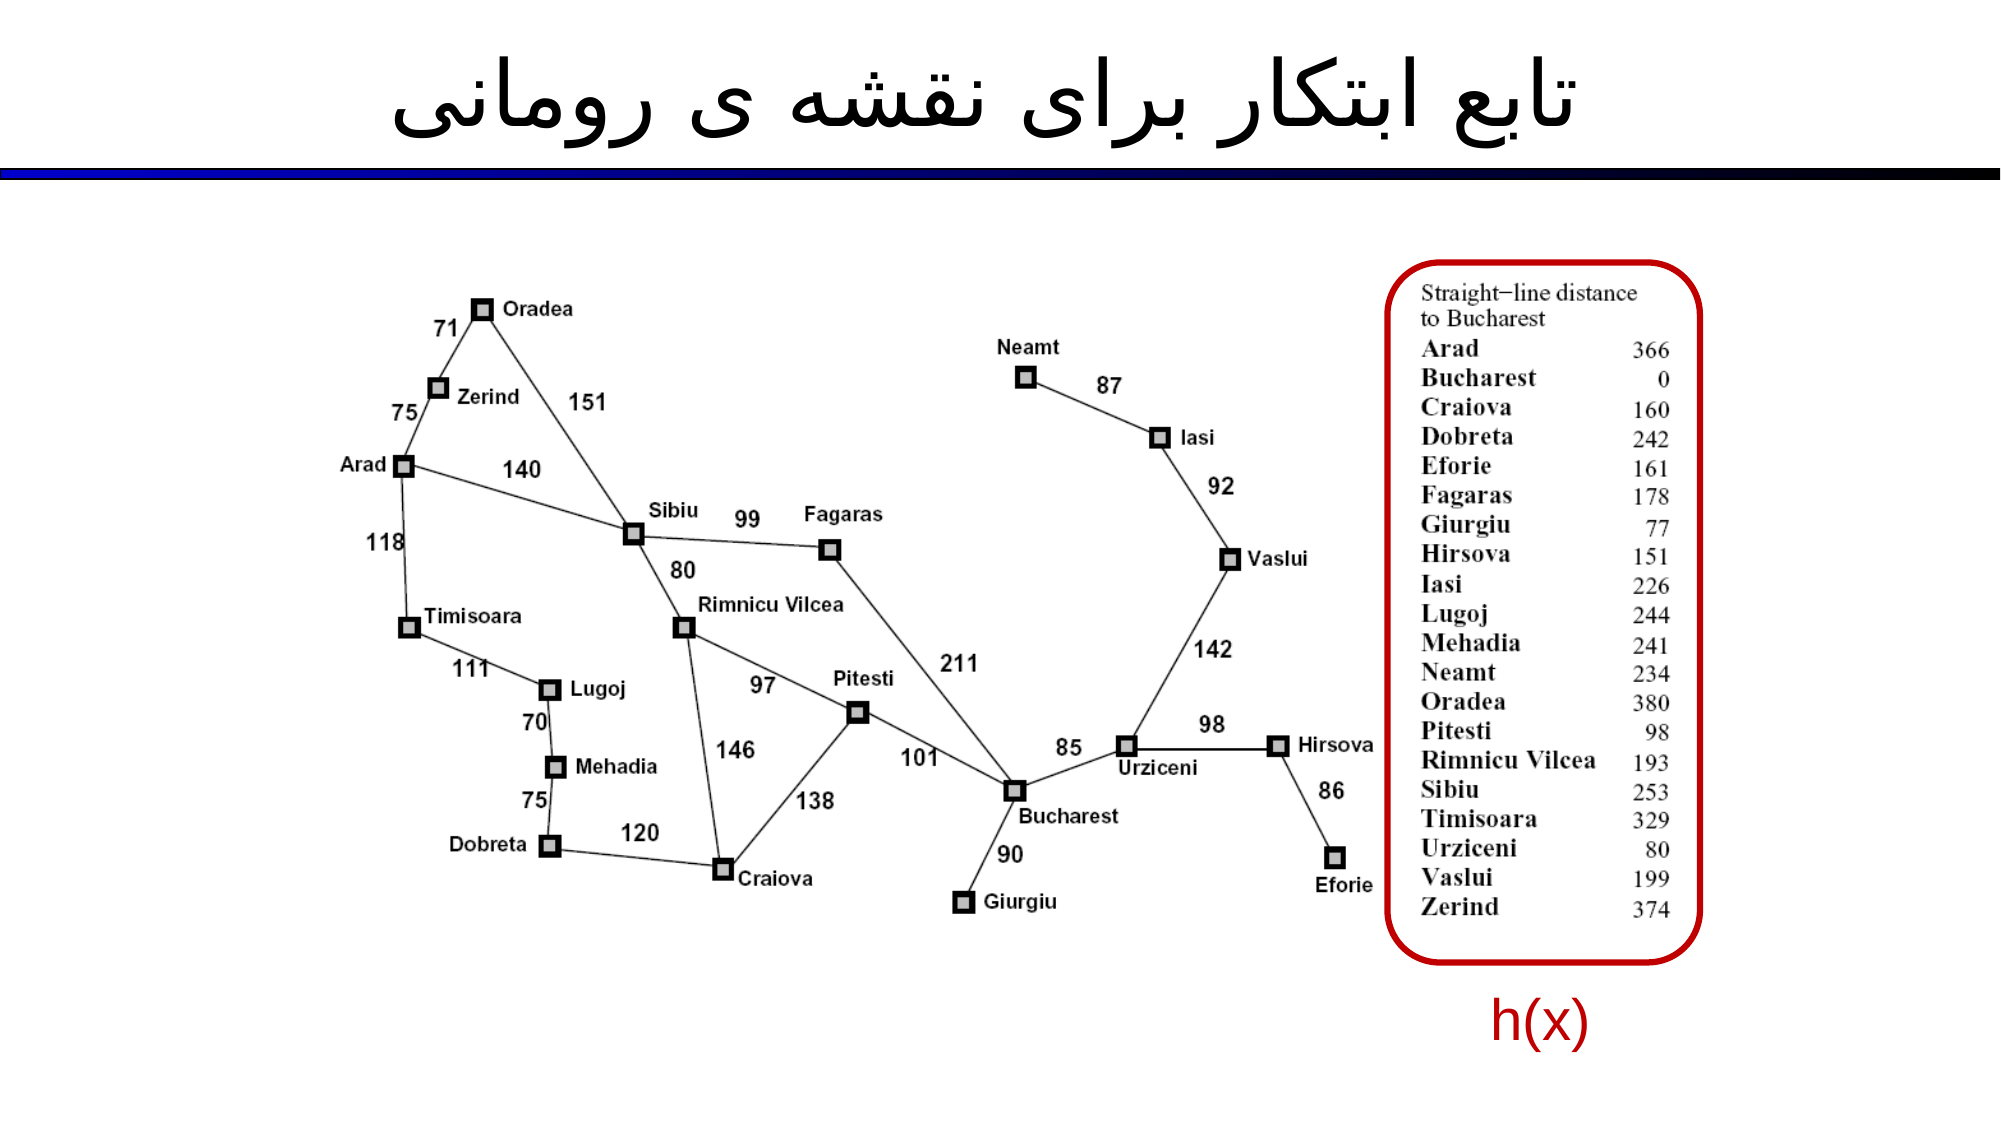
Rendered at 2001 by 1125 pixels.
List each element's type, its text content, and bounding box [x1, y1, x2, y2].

picture [318, 268, 1686, 941]
text_box [1413, 260, 1674, 267]
title تابع ابتکار برای نقشه ی رومانی [0, 0, 2000, 184]
text_box h(x) [1475, 975, 1663, 1060]
text_box [1401, 280, 1703, 965]
